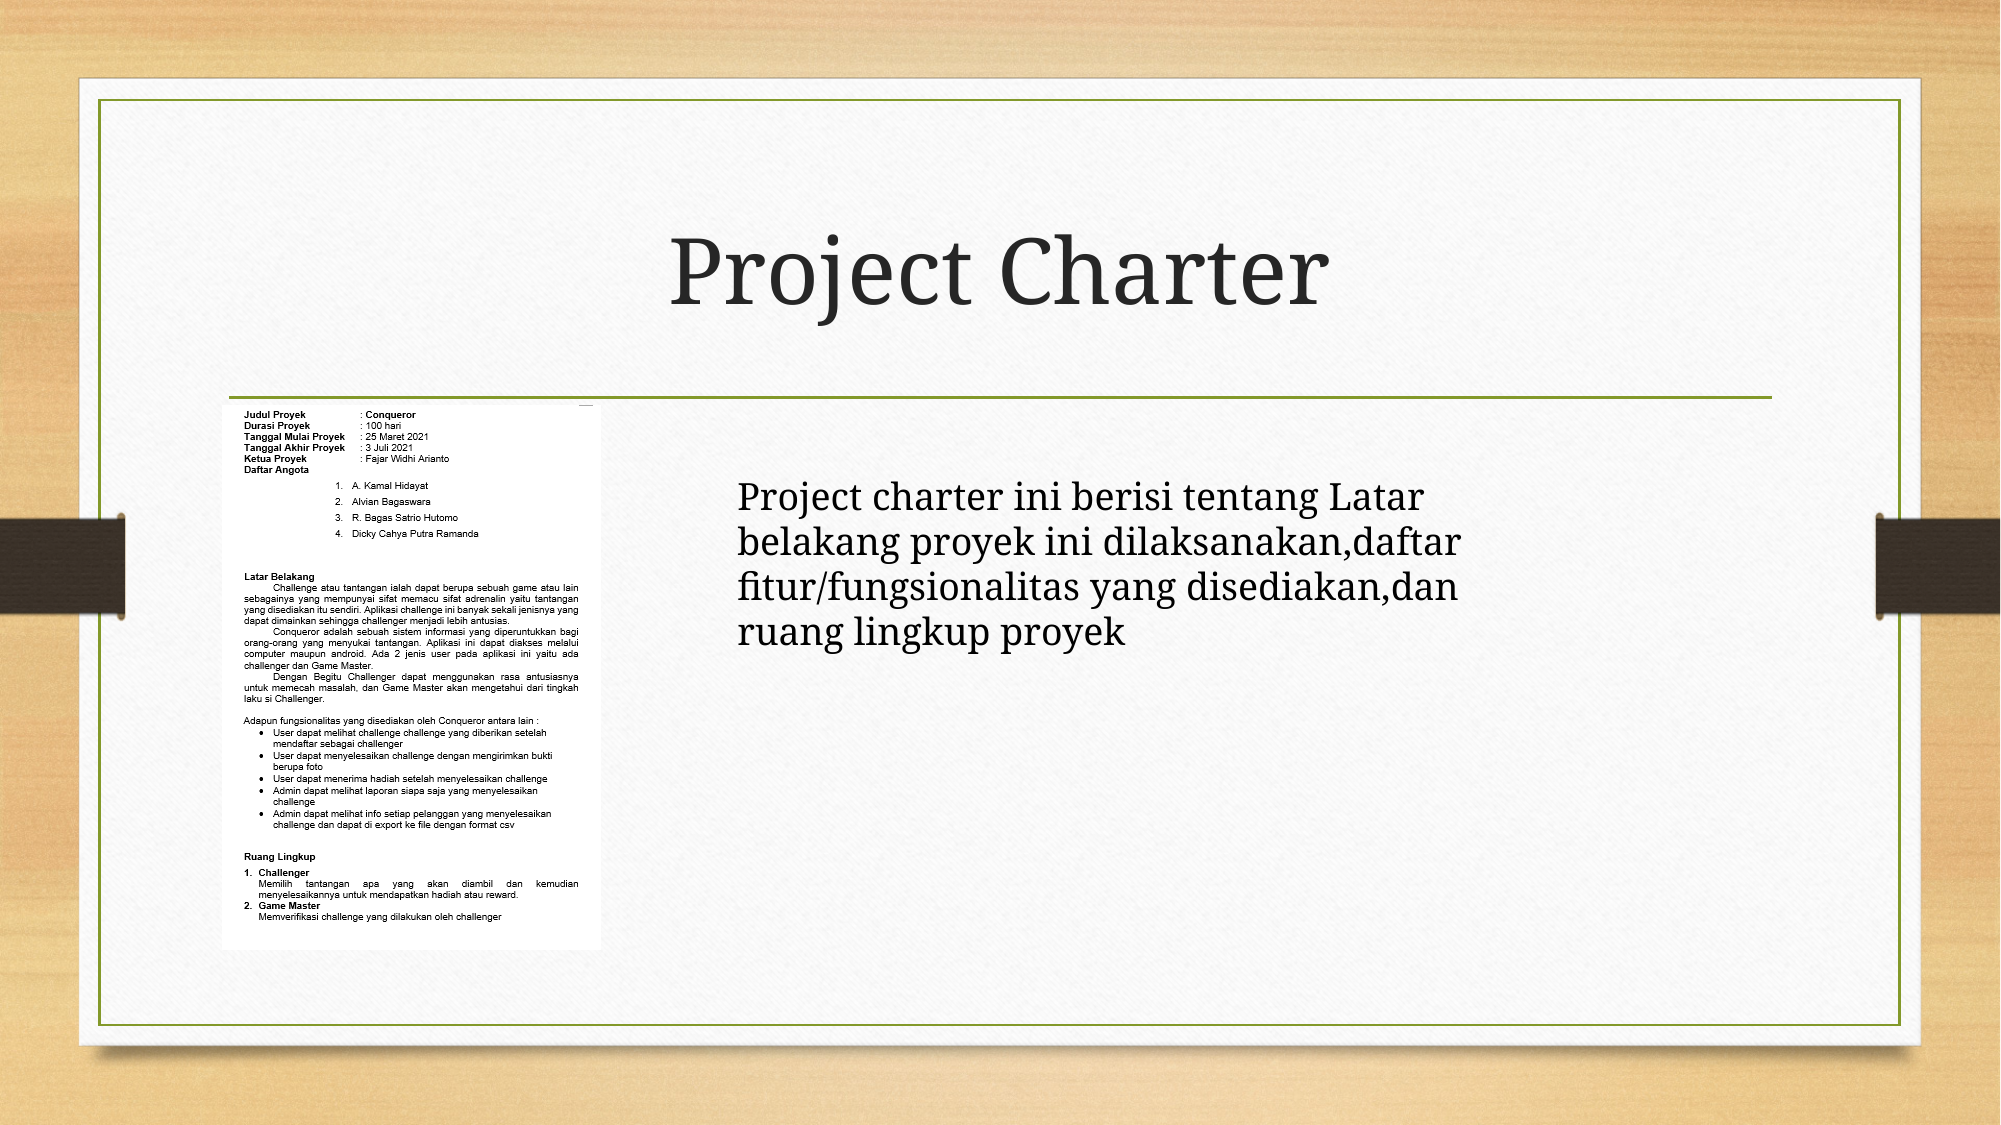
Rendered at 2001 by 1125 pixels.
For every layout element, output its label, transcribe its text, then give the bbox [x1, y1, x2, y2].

text_box Project charter ini berisi tentang Latar belakang proyek ini dilaksanakan,daftar fitur/fungsionalitas yang disediakan,dan ruang lingkup proyek [722, 465, 1555, 661]
picture [0, 0, 2001, 1125]
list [222, 404, 601, 950]
title Project Charter [212, 161, 1788, 375]
